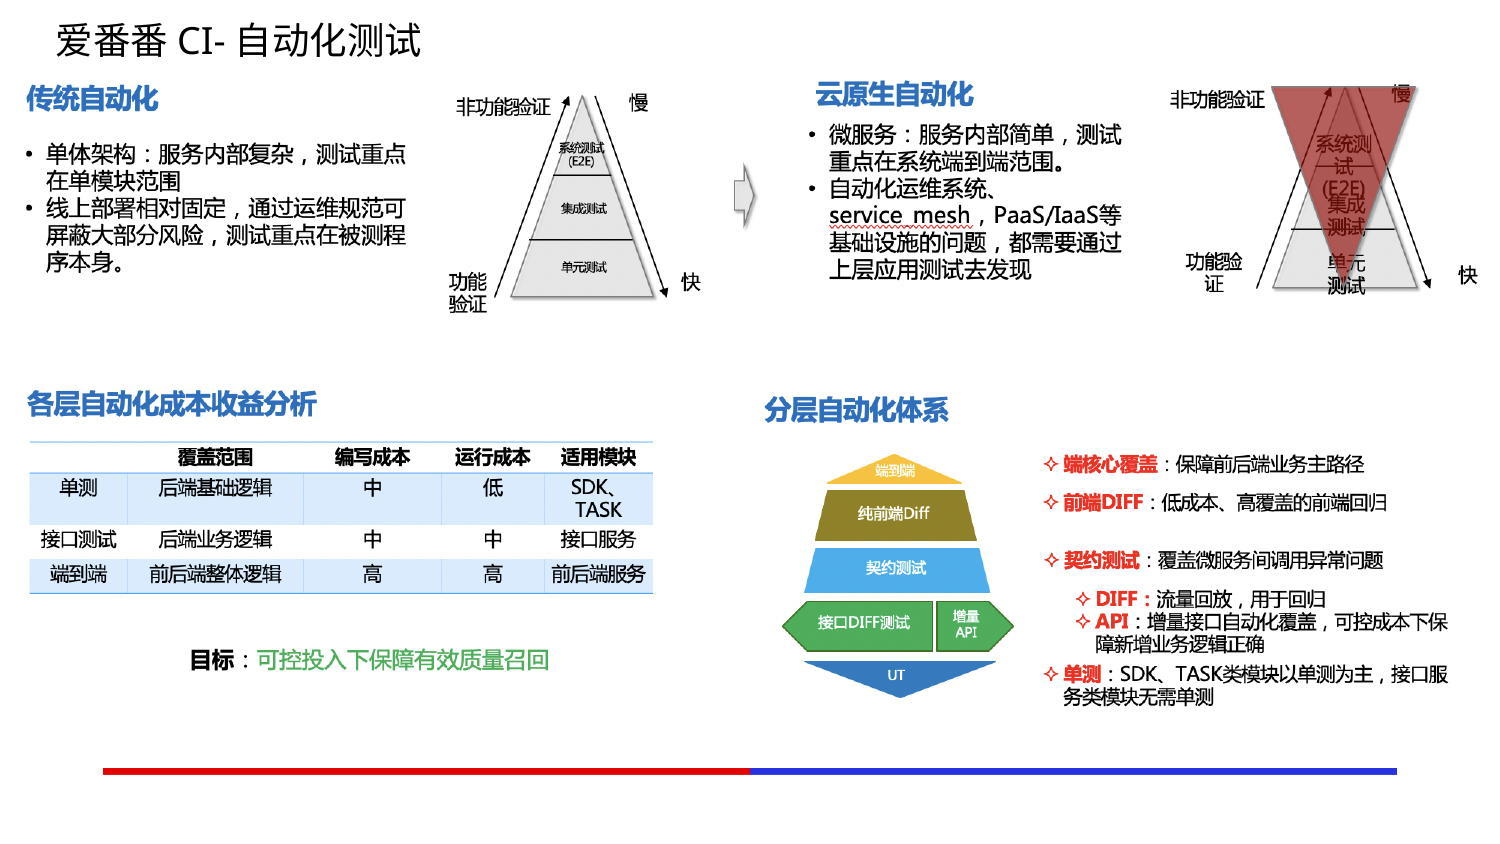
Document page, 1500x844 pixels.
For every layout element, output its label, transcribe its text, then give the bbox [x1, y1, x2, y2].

picture [9, 75, 1491, 734]
picture [103, 768, 1397, 775]
title 爱番番CI-自动化测试 [40, 10, 1329, 75]
